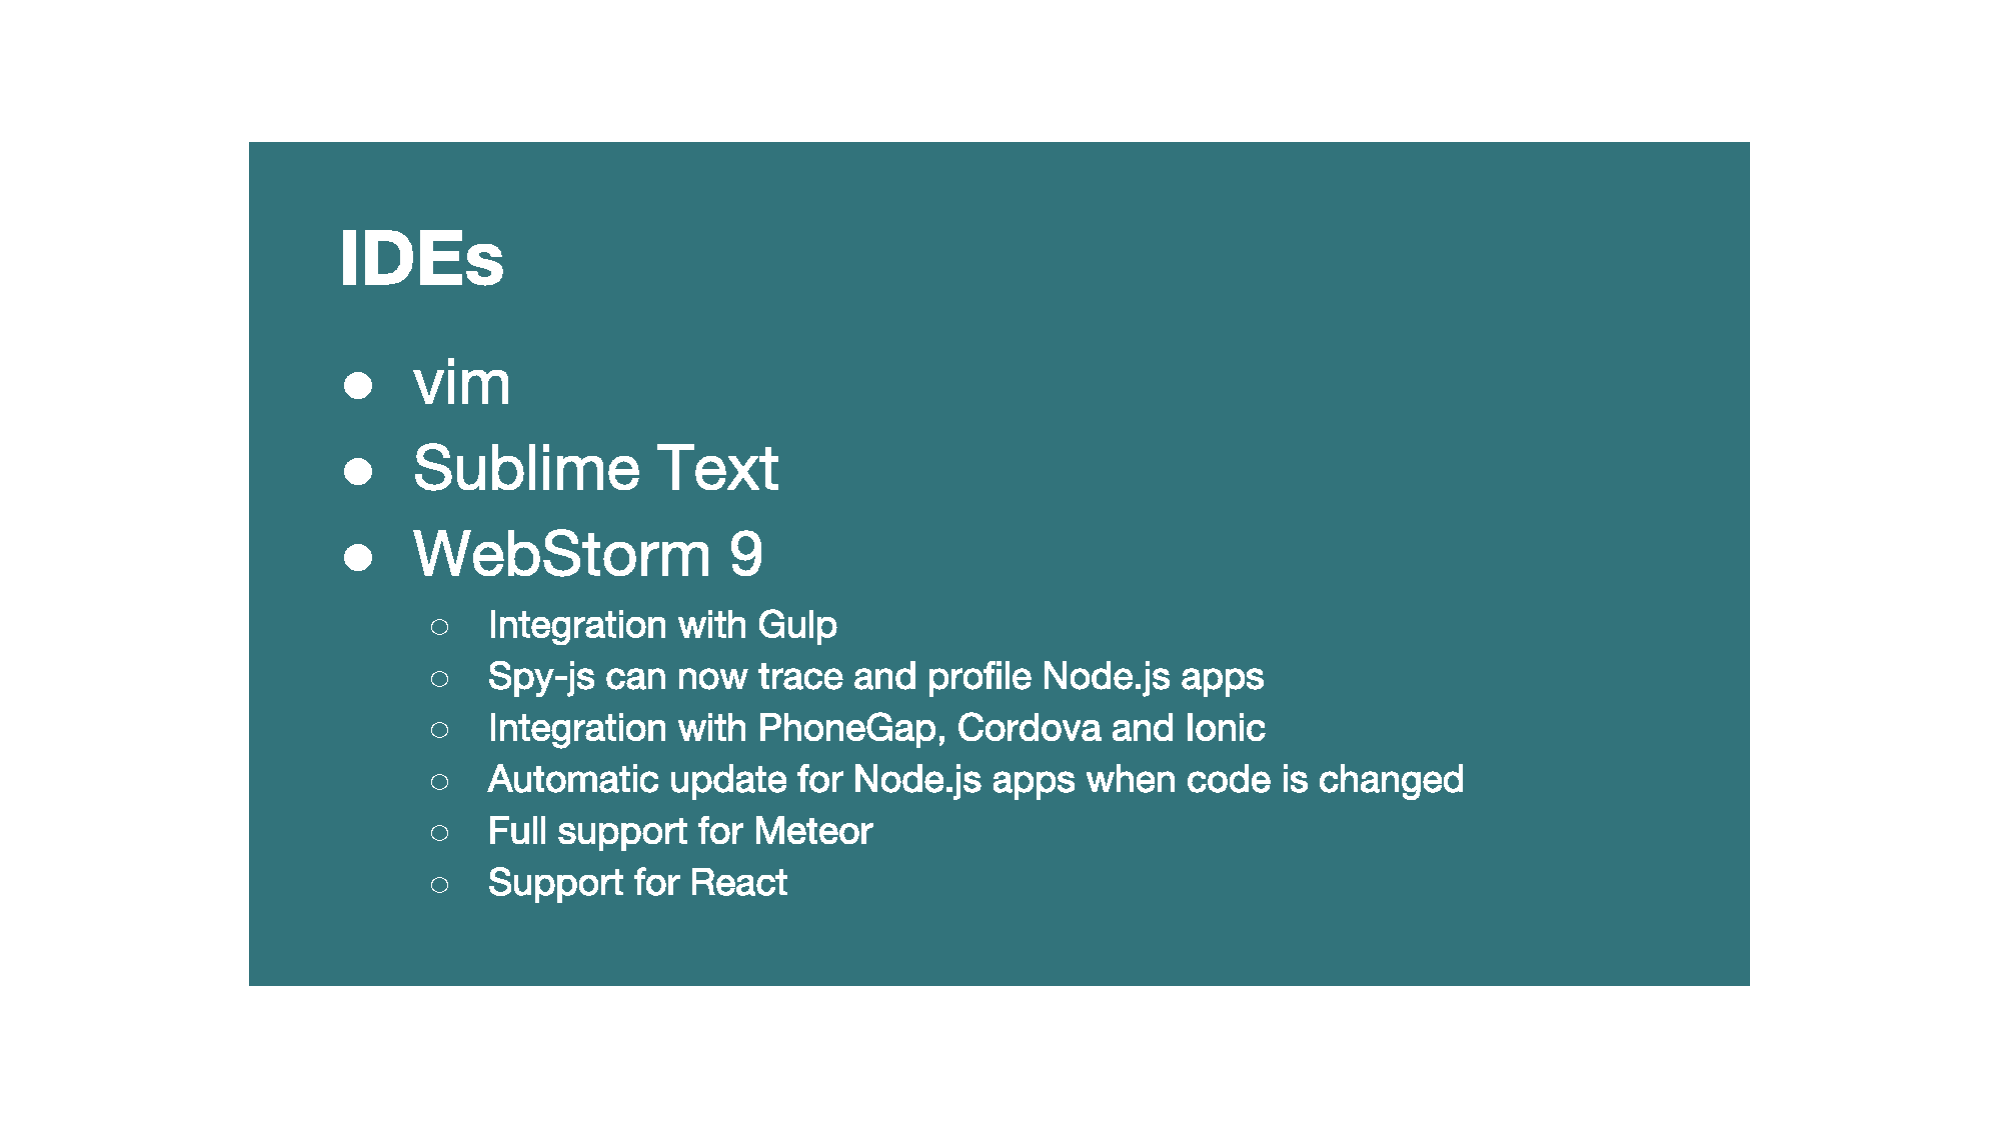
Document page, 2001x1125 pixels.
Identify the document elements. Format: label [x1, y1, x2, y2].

picture [249, 142, 1750, 986]
